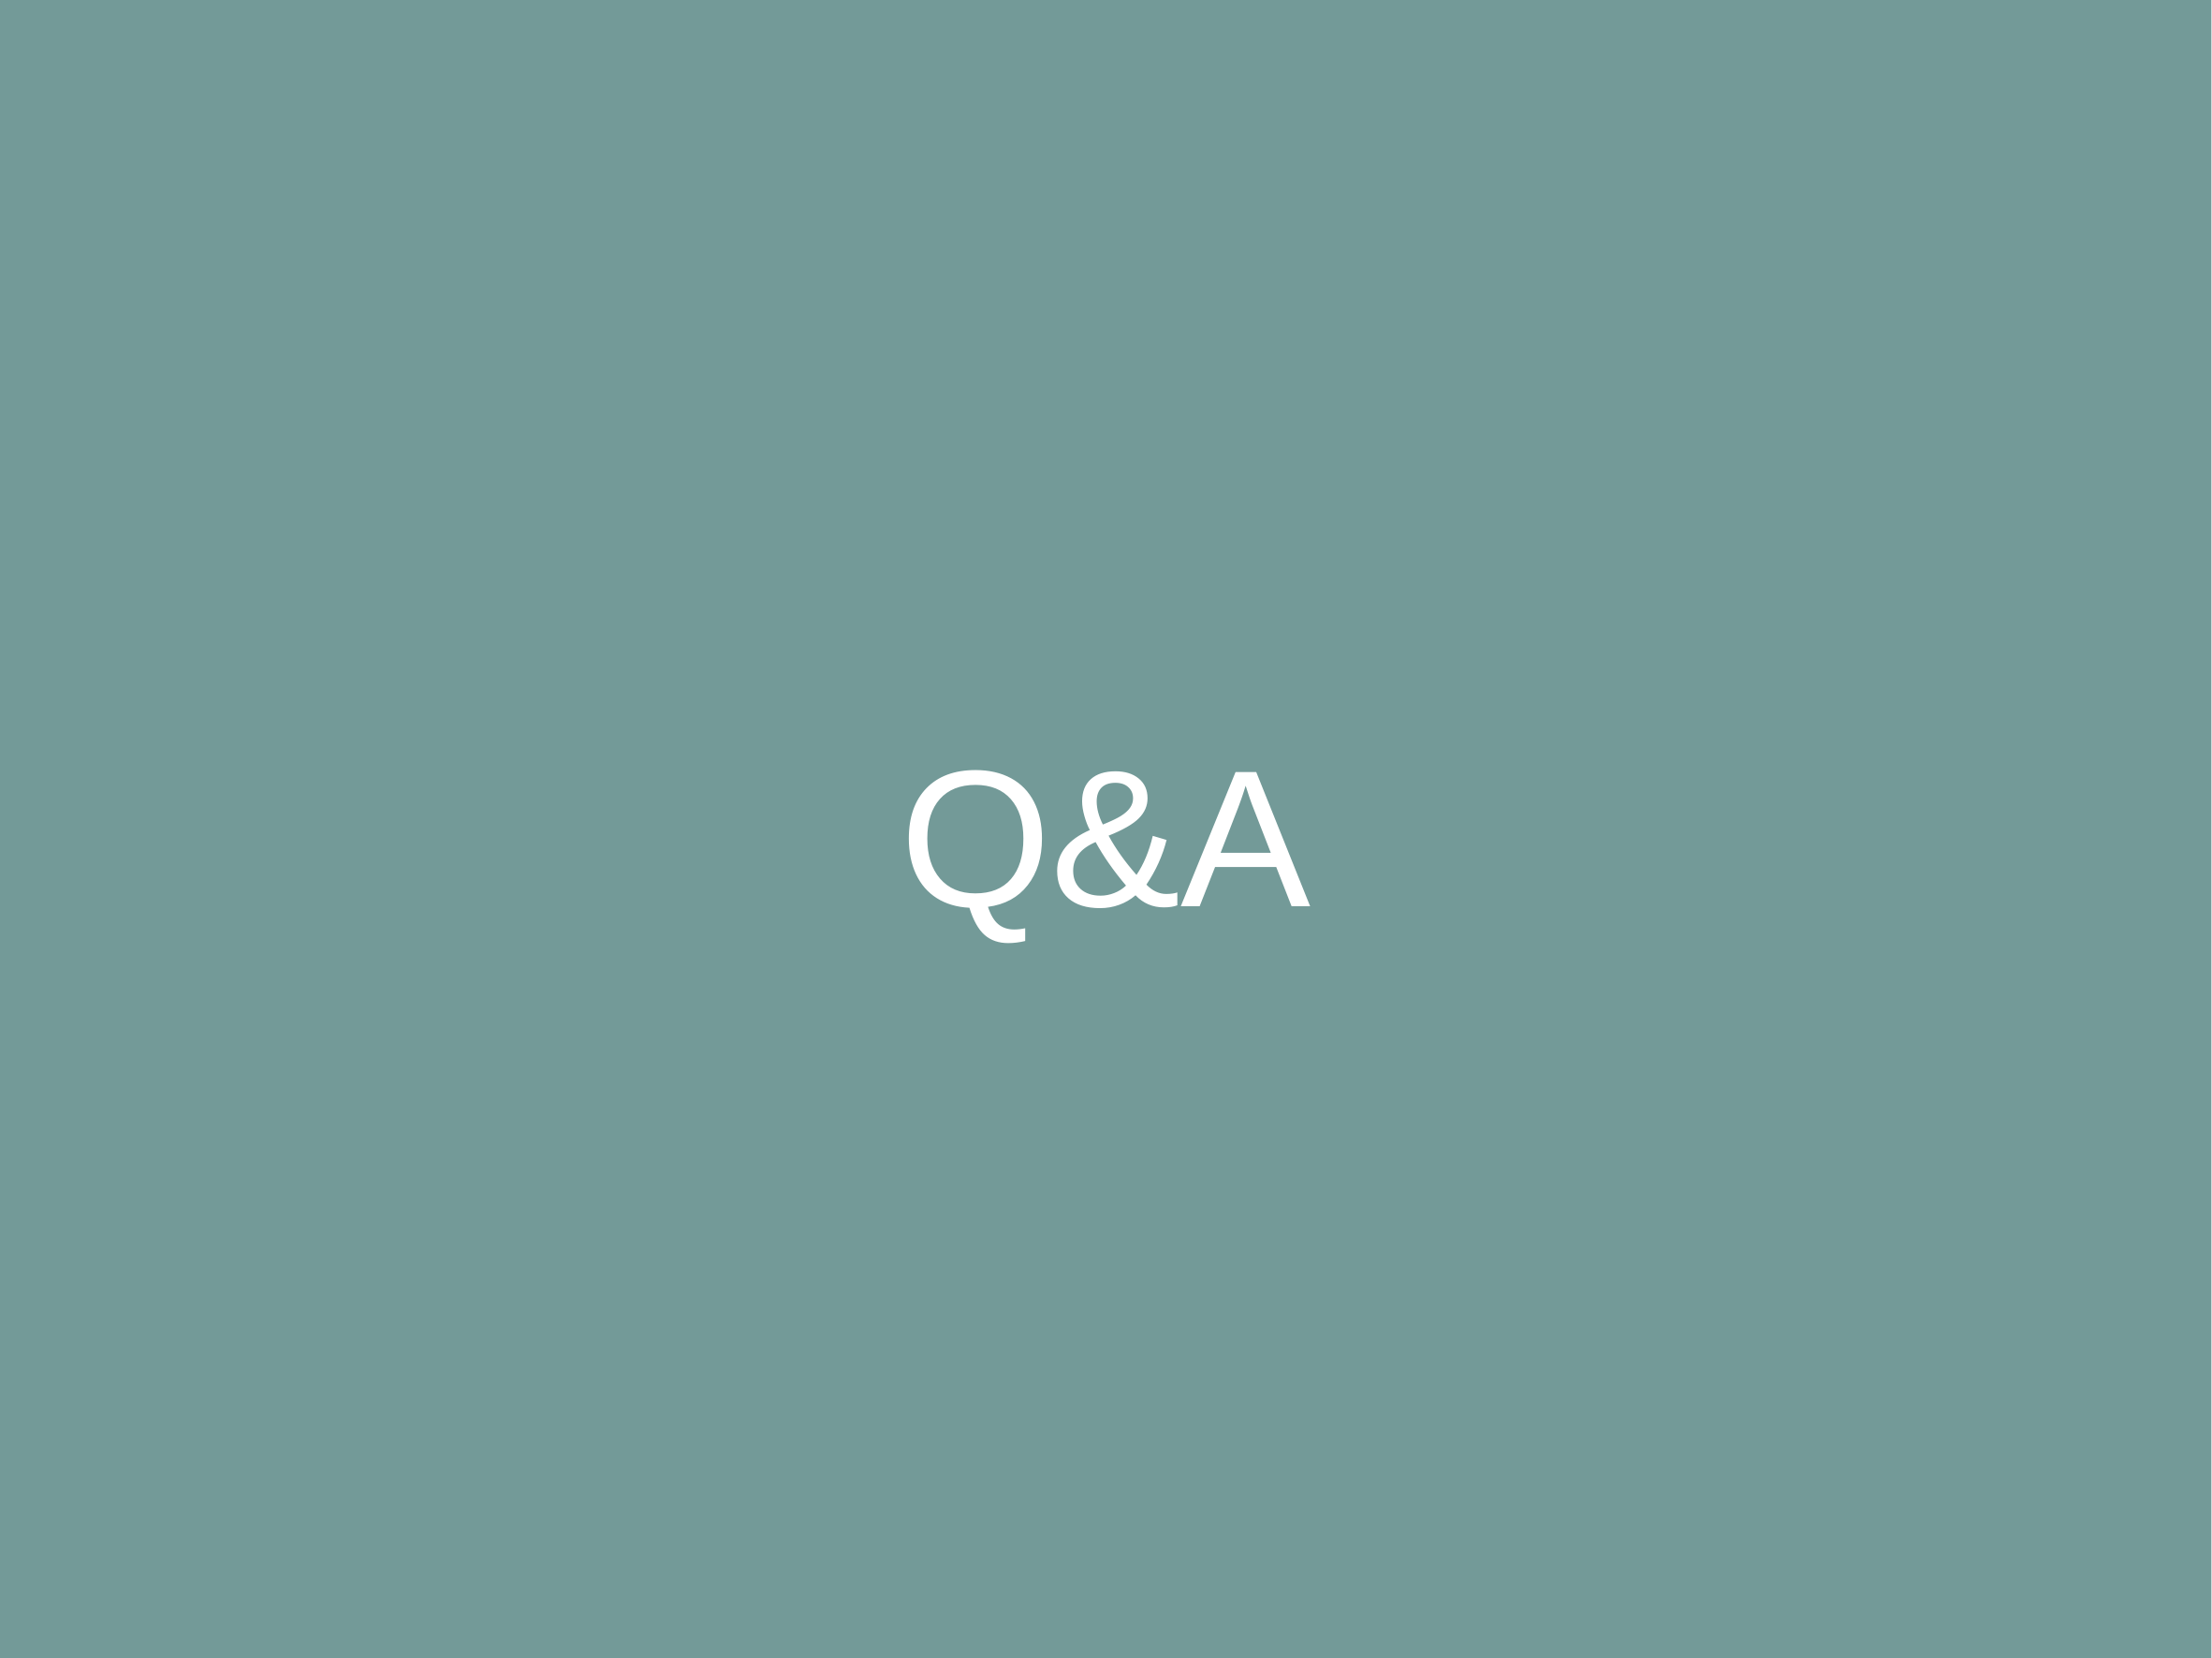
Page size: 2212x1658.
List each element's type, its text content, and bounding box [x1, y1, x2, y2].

text_box Q&A [892, 704, 1319, 953]
